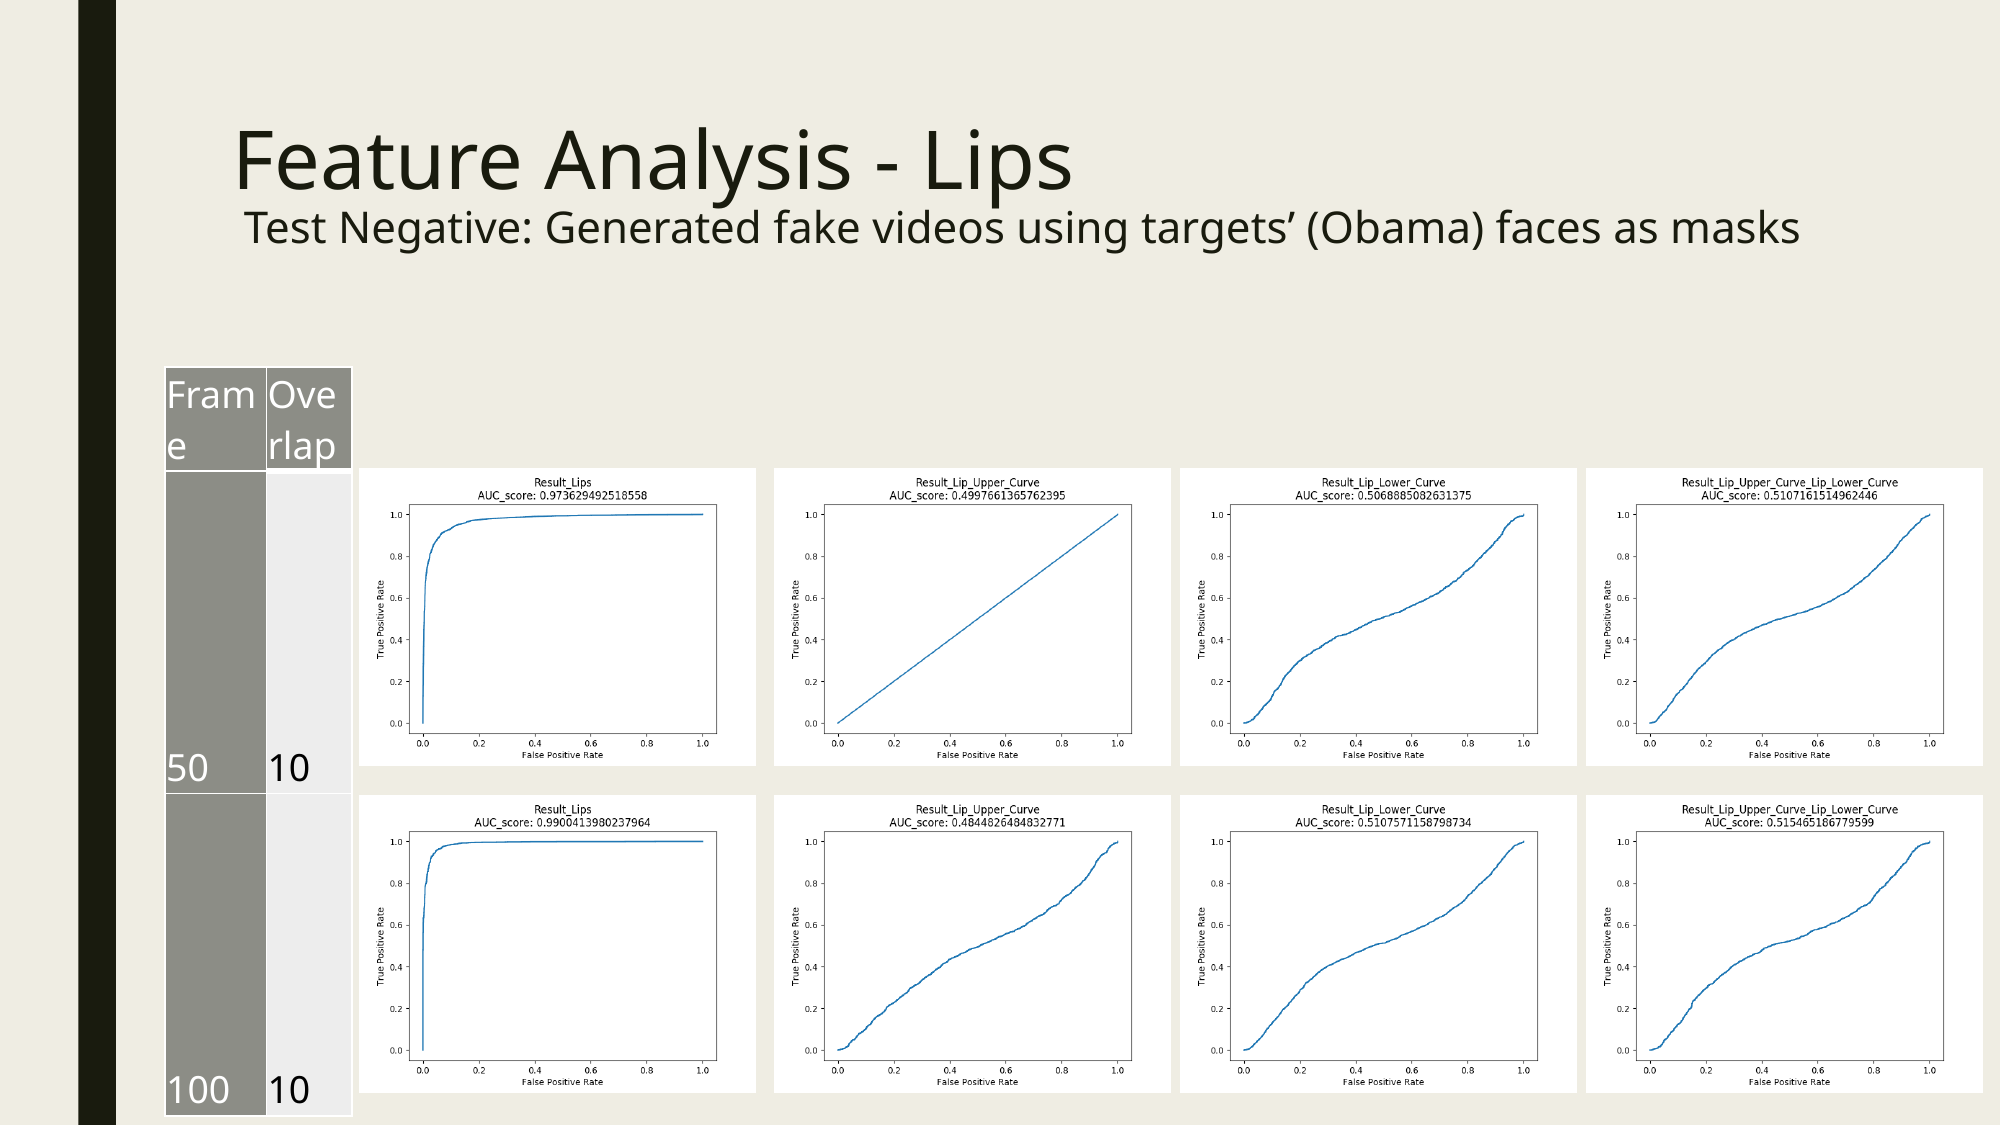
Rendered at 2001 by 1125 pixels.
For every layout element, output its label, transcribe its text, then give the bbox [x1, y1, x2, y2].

title Feature Analysis - Lips Test Negative: Generated fake videos using targets’ (Obama) faces as masks [224, 111, 1944, 357]
table_cell 50 [166, 472, 266, 793]
table_header Overlap [267, 368, 351, 468]
picture [774, 795, 1171, 1094]
table_header Frame [166, 368, 266, 470]
picture [359, 468, 756, 766]
table_cell 100 [166, 794, 266, 1115]
picture [1180, 468, 1577, 766]
picture [359, 795, 756, 1094]
table_cell 10 [267, 794, 351, 1115]
table_cell 10 [267, 474, 351, 793]
picture [1586, 795, 1983, 1094]
picture [1180, 795, 1577, 1094]
picture [1586, 468, 1983, 766]
picture [774, 468, 1171, 766]
